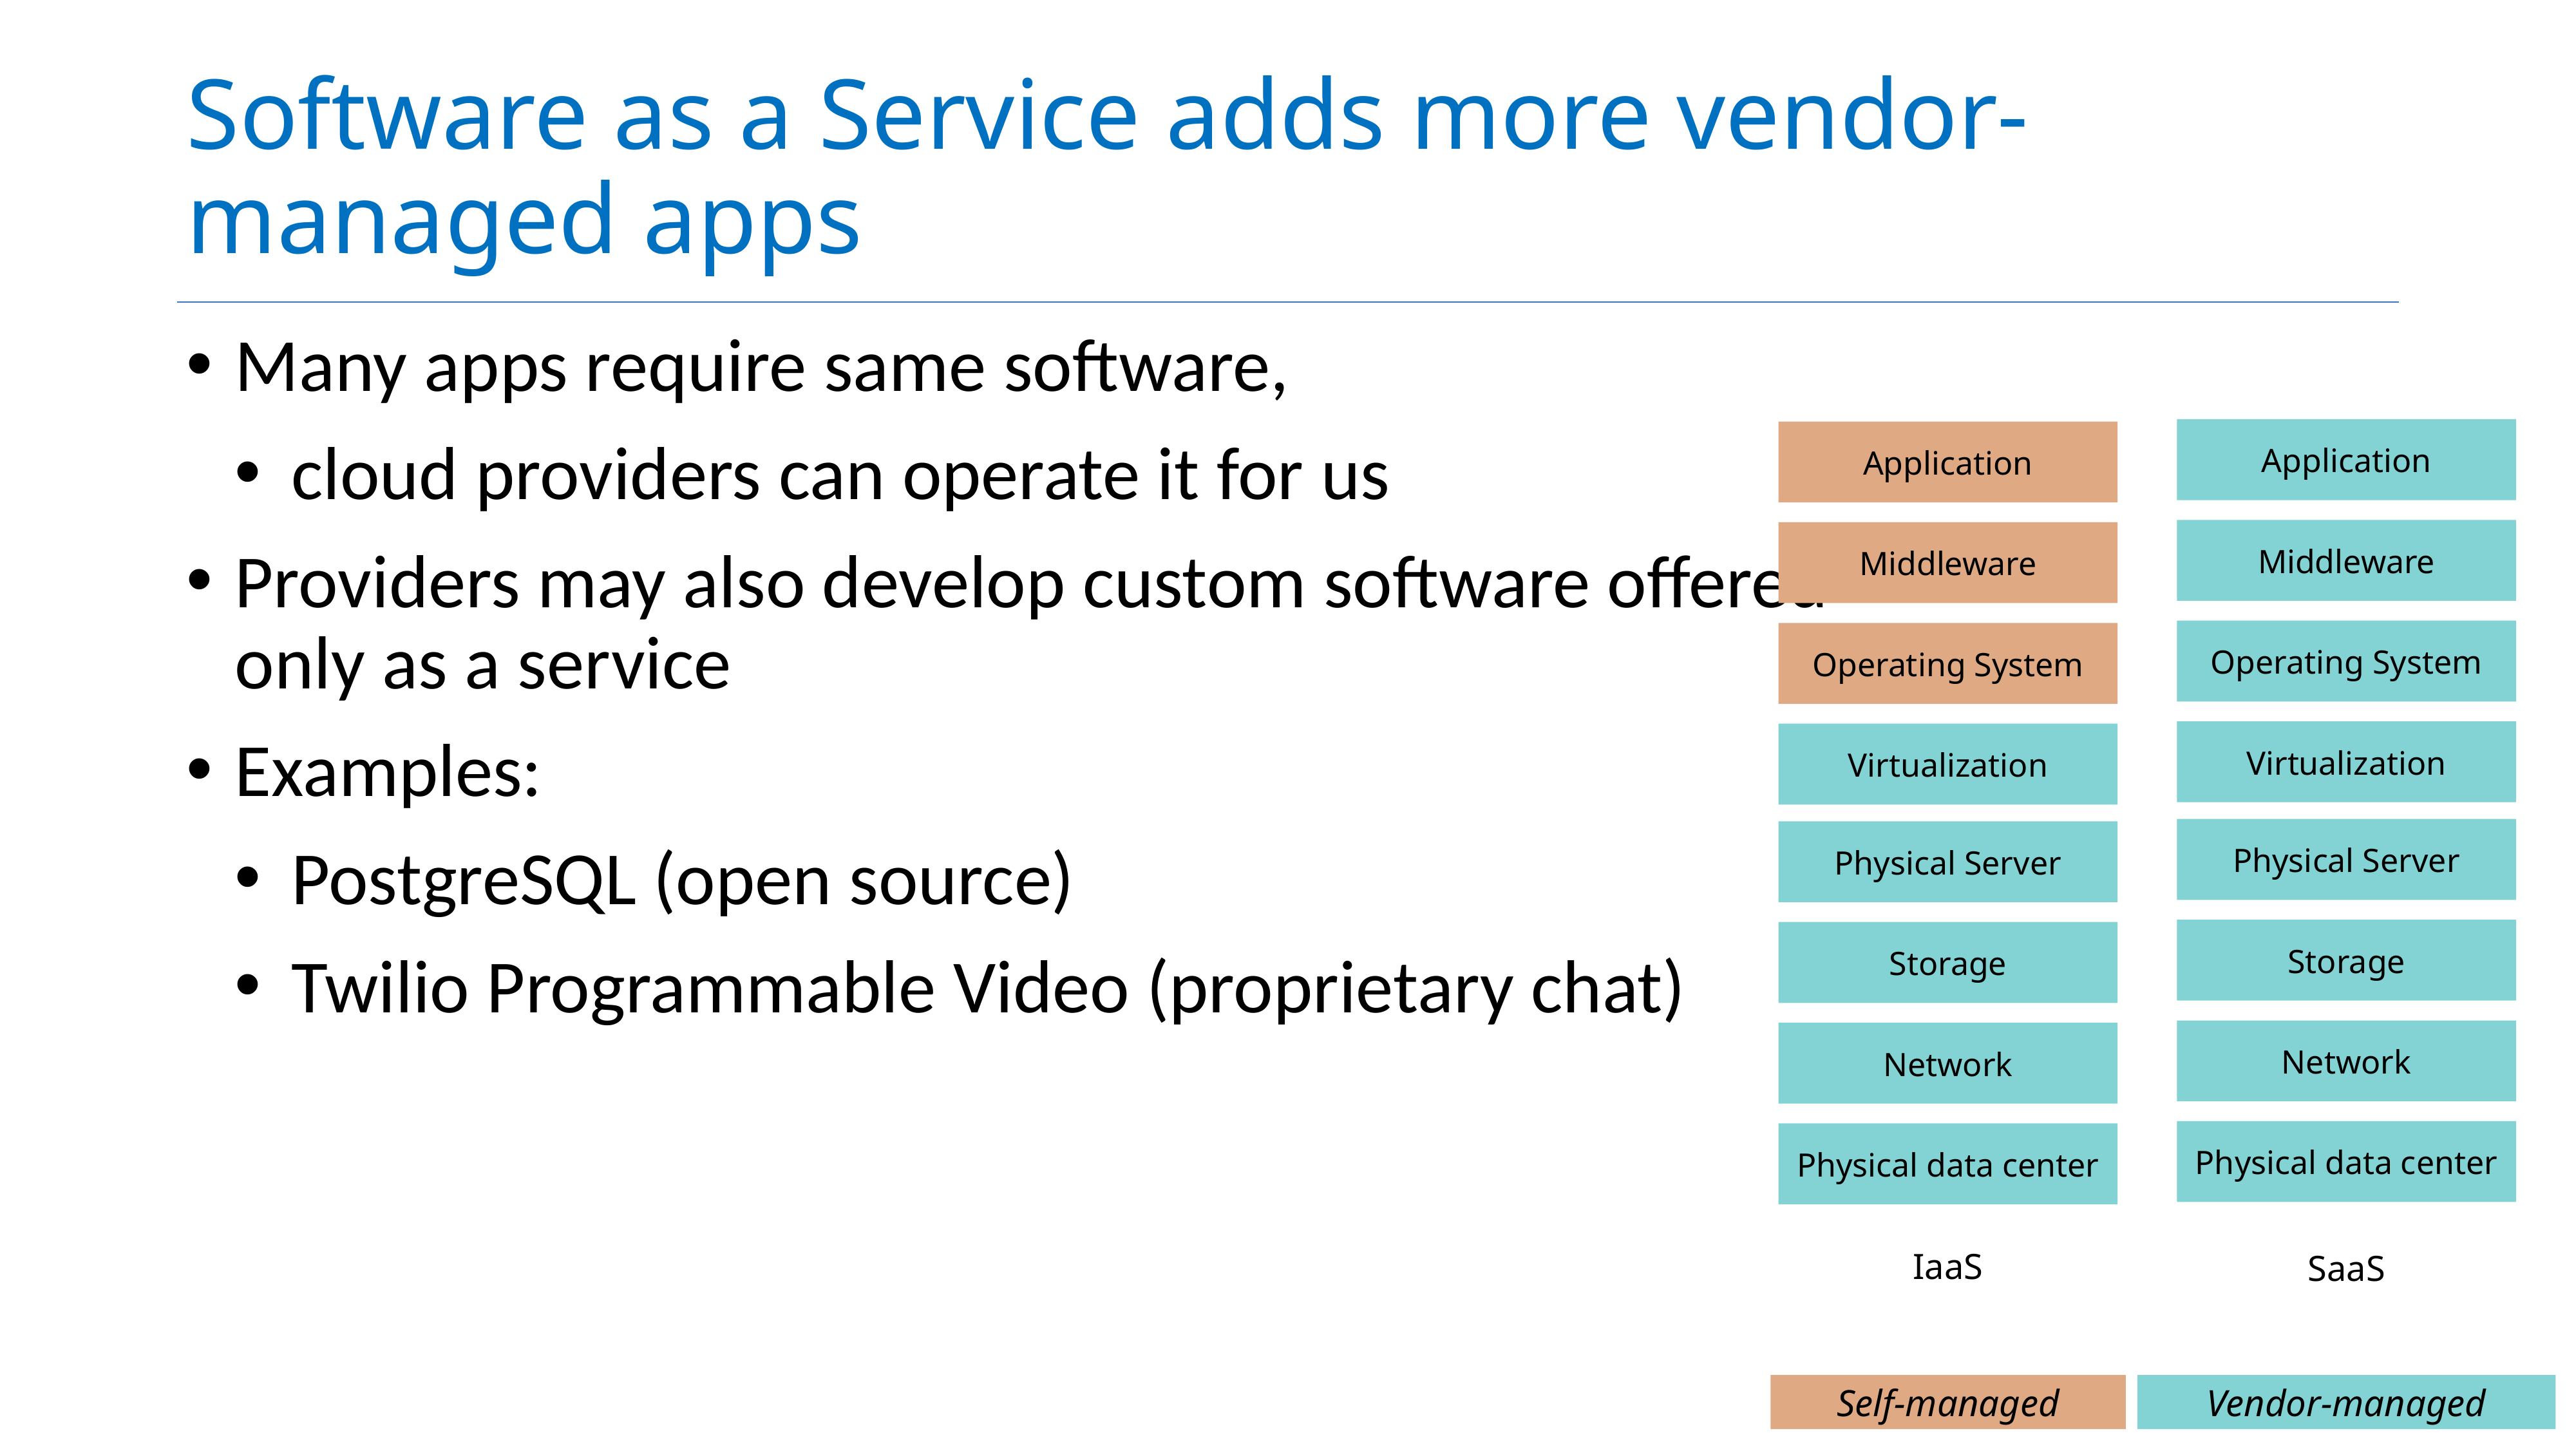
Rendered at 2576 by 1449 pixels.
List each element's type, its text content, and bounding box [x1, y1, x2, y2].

text_box Vendor-managed [2137, 1375, 2556, 1430]
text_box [1770, 421, 2126, 1265]
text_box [2168, 419, 2524, 1268]
title Software as a Service adds more vendor-managed apps [176, 3, 2400, 285]
list Many apps require same software, cloud providers can operate it for us Providers may also develop custom software offered only as a service Examples: PostgreSQL (open source) Twilio Programmable Video (proprietary chat) [176, 316, 1845, 1238]
text_box Self-managed [1770, 1375, 2126, 1430]
